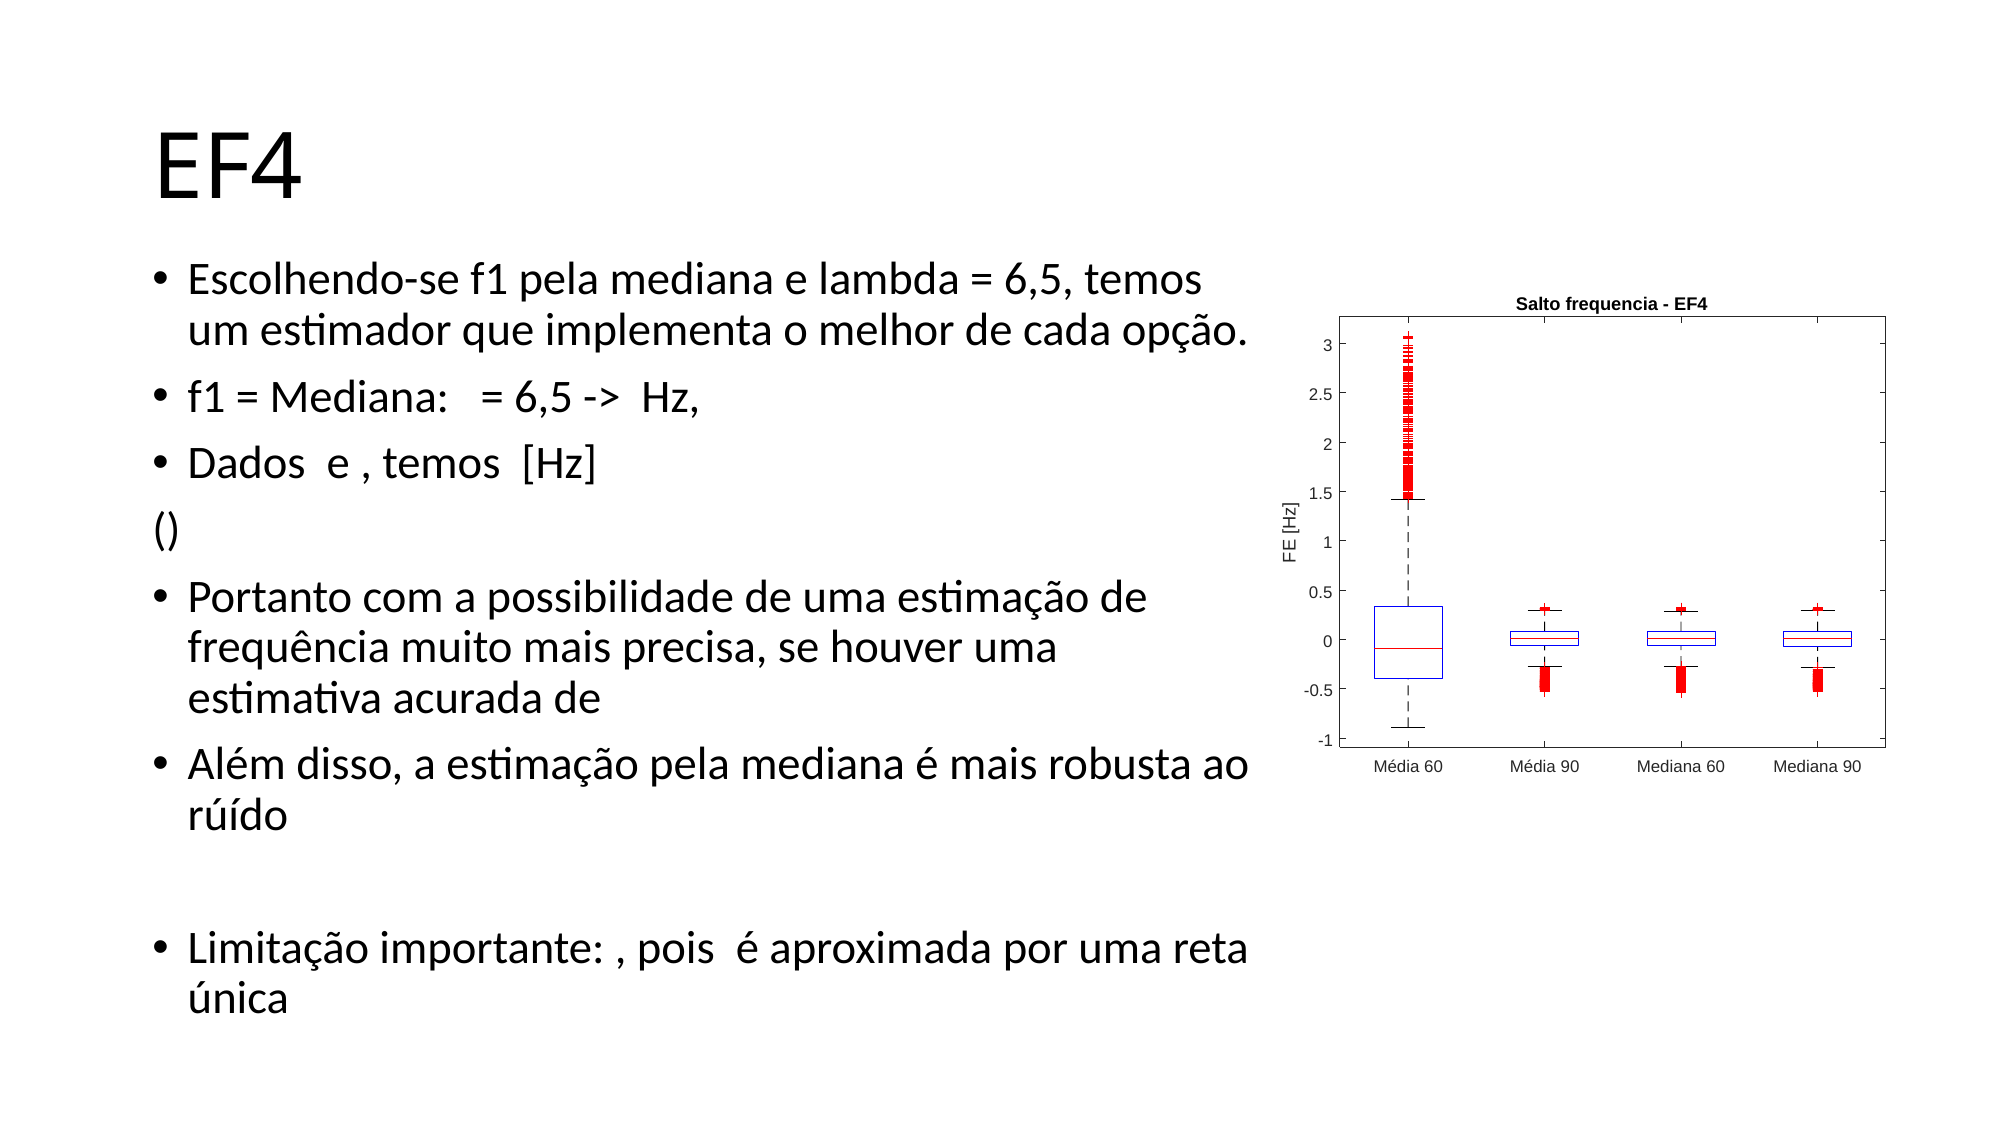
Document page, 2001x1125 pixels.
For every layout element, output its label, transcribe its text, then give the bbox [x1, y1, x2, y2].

picture [1248, 277, 1952, 805]
title EF4 [137, 59, 1863, 278]
